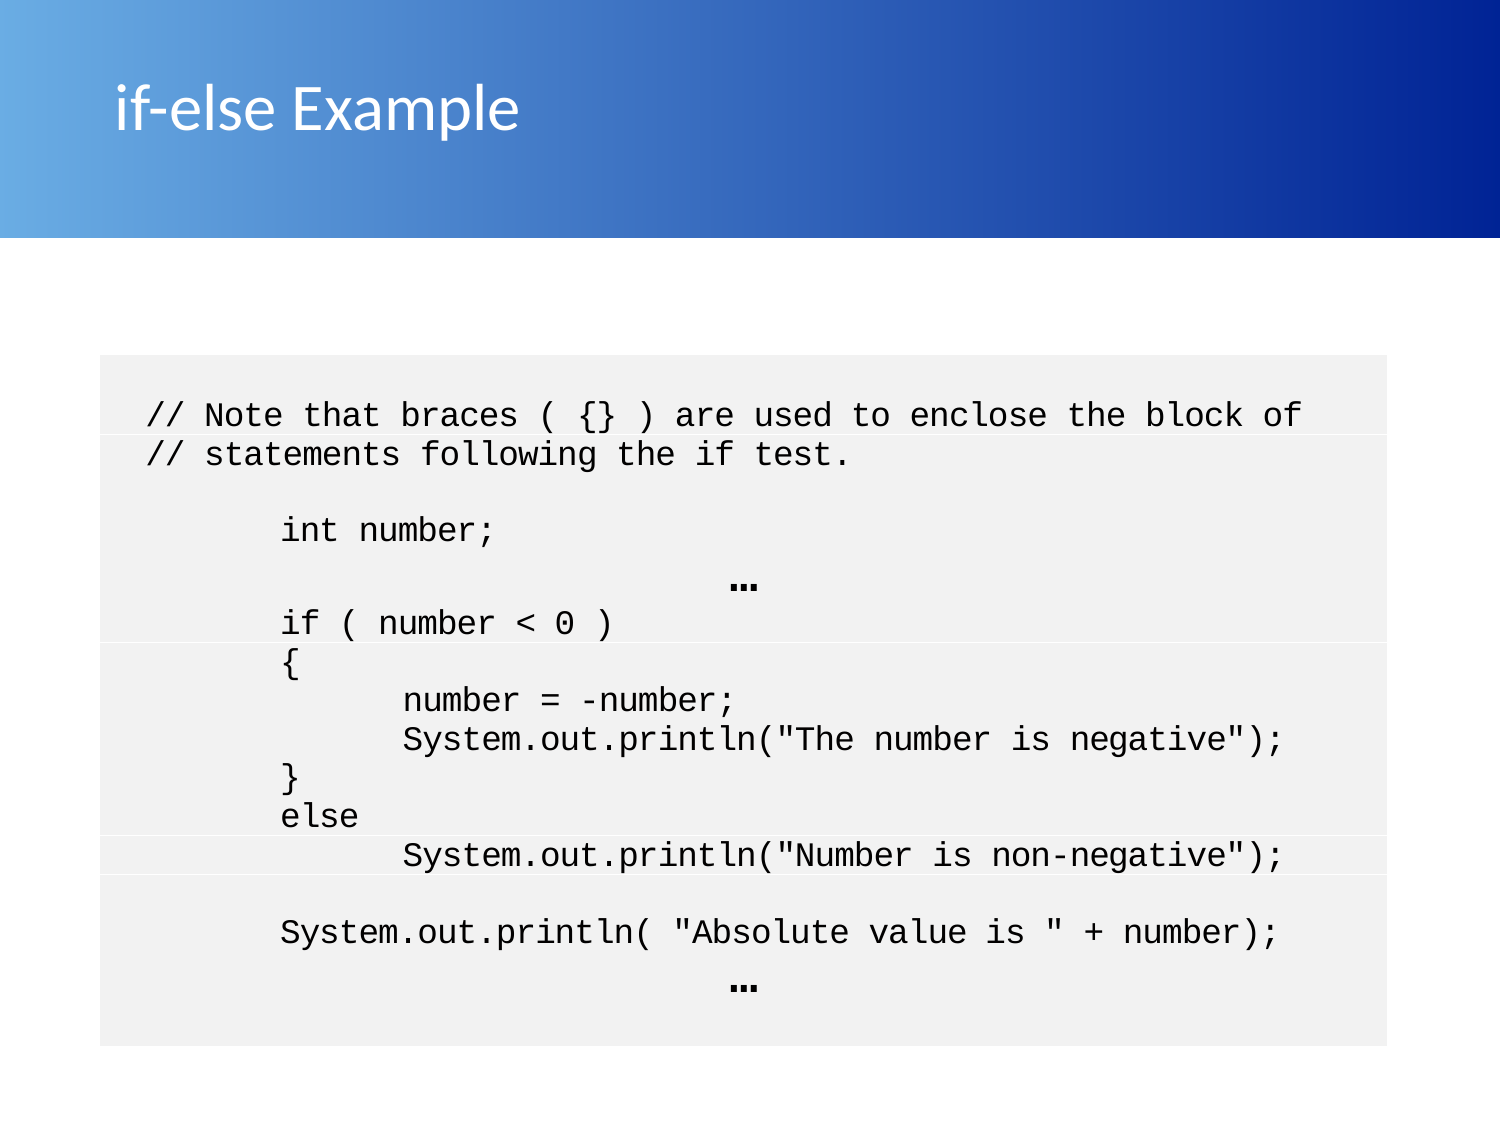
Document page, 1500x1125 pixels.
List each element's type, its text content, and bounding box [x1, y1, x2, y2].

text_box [0, 349, 1390, 1049]
title if-else Example [99, 57, 1450, 150]
